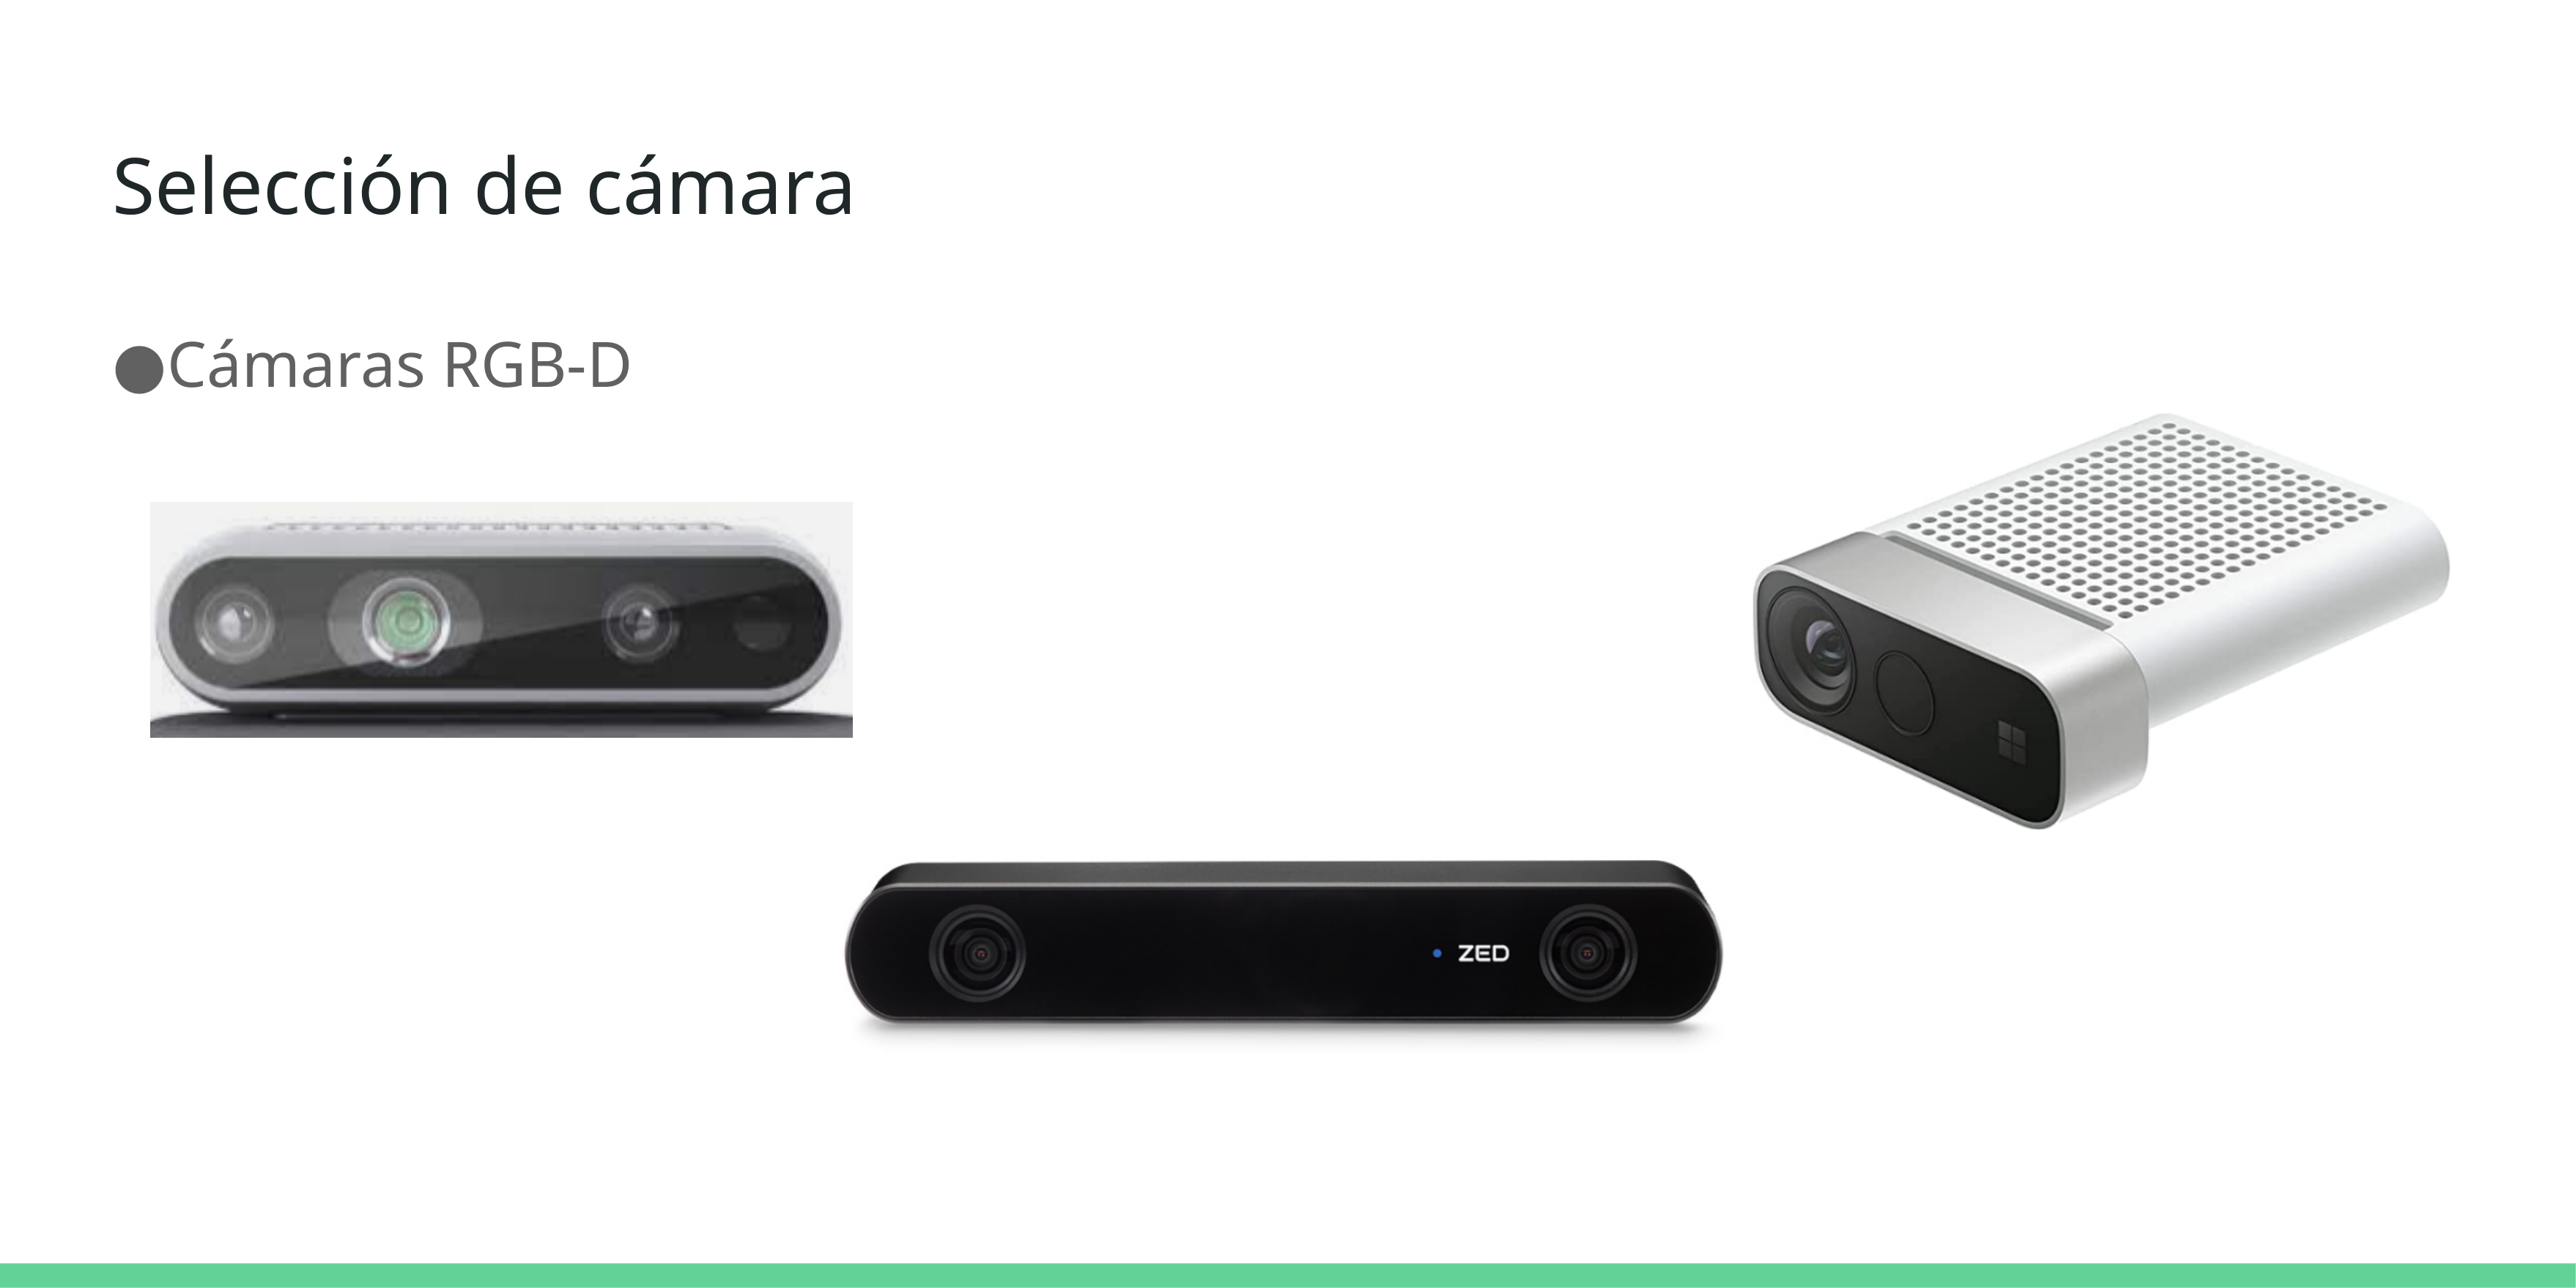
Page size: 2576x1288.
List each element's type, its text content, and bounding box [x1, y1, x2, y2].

picture [149, 502, 853, 738]
list Cámaras RGB-D [87, 288, 2488, 1144]
picture [827, 398, 2458, 1054]
title Selección de cámara [87, 111, 2488, 255]
